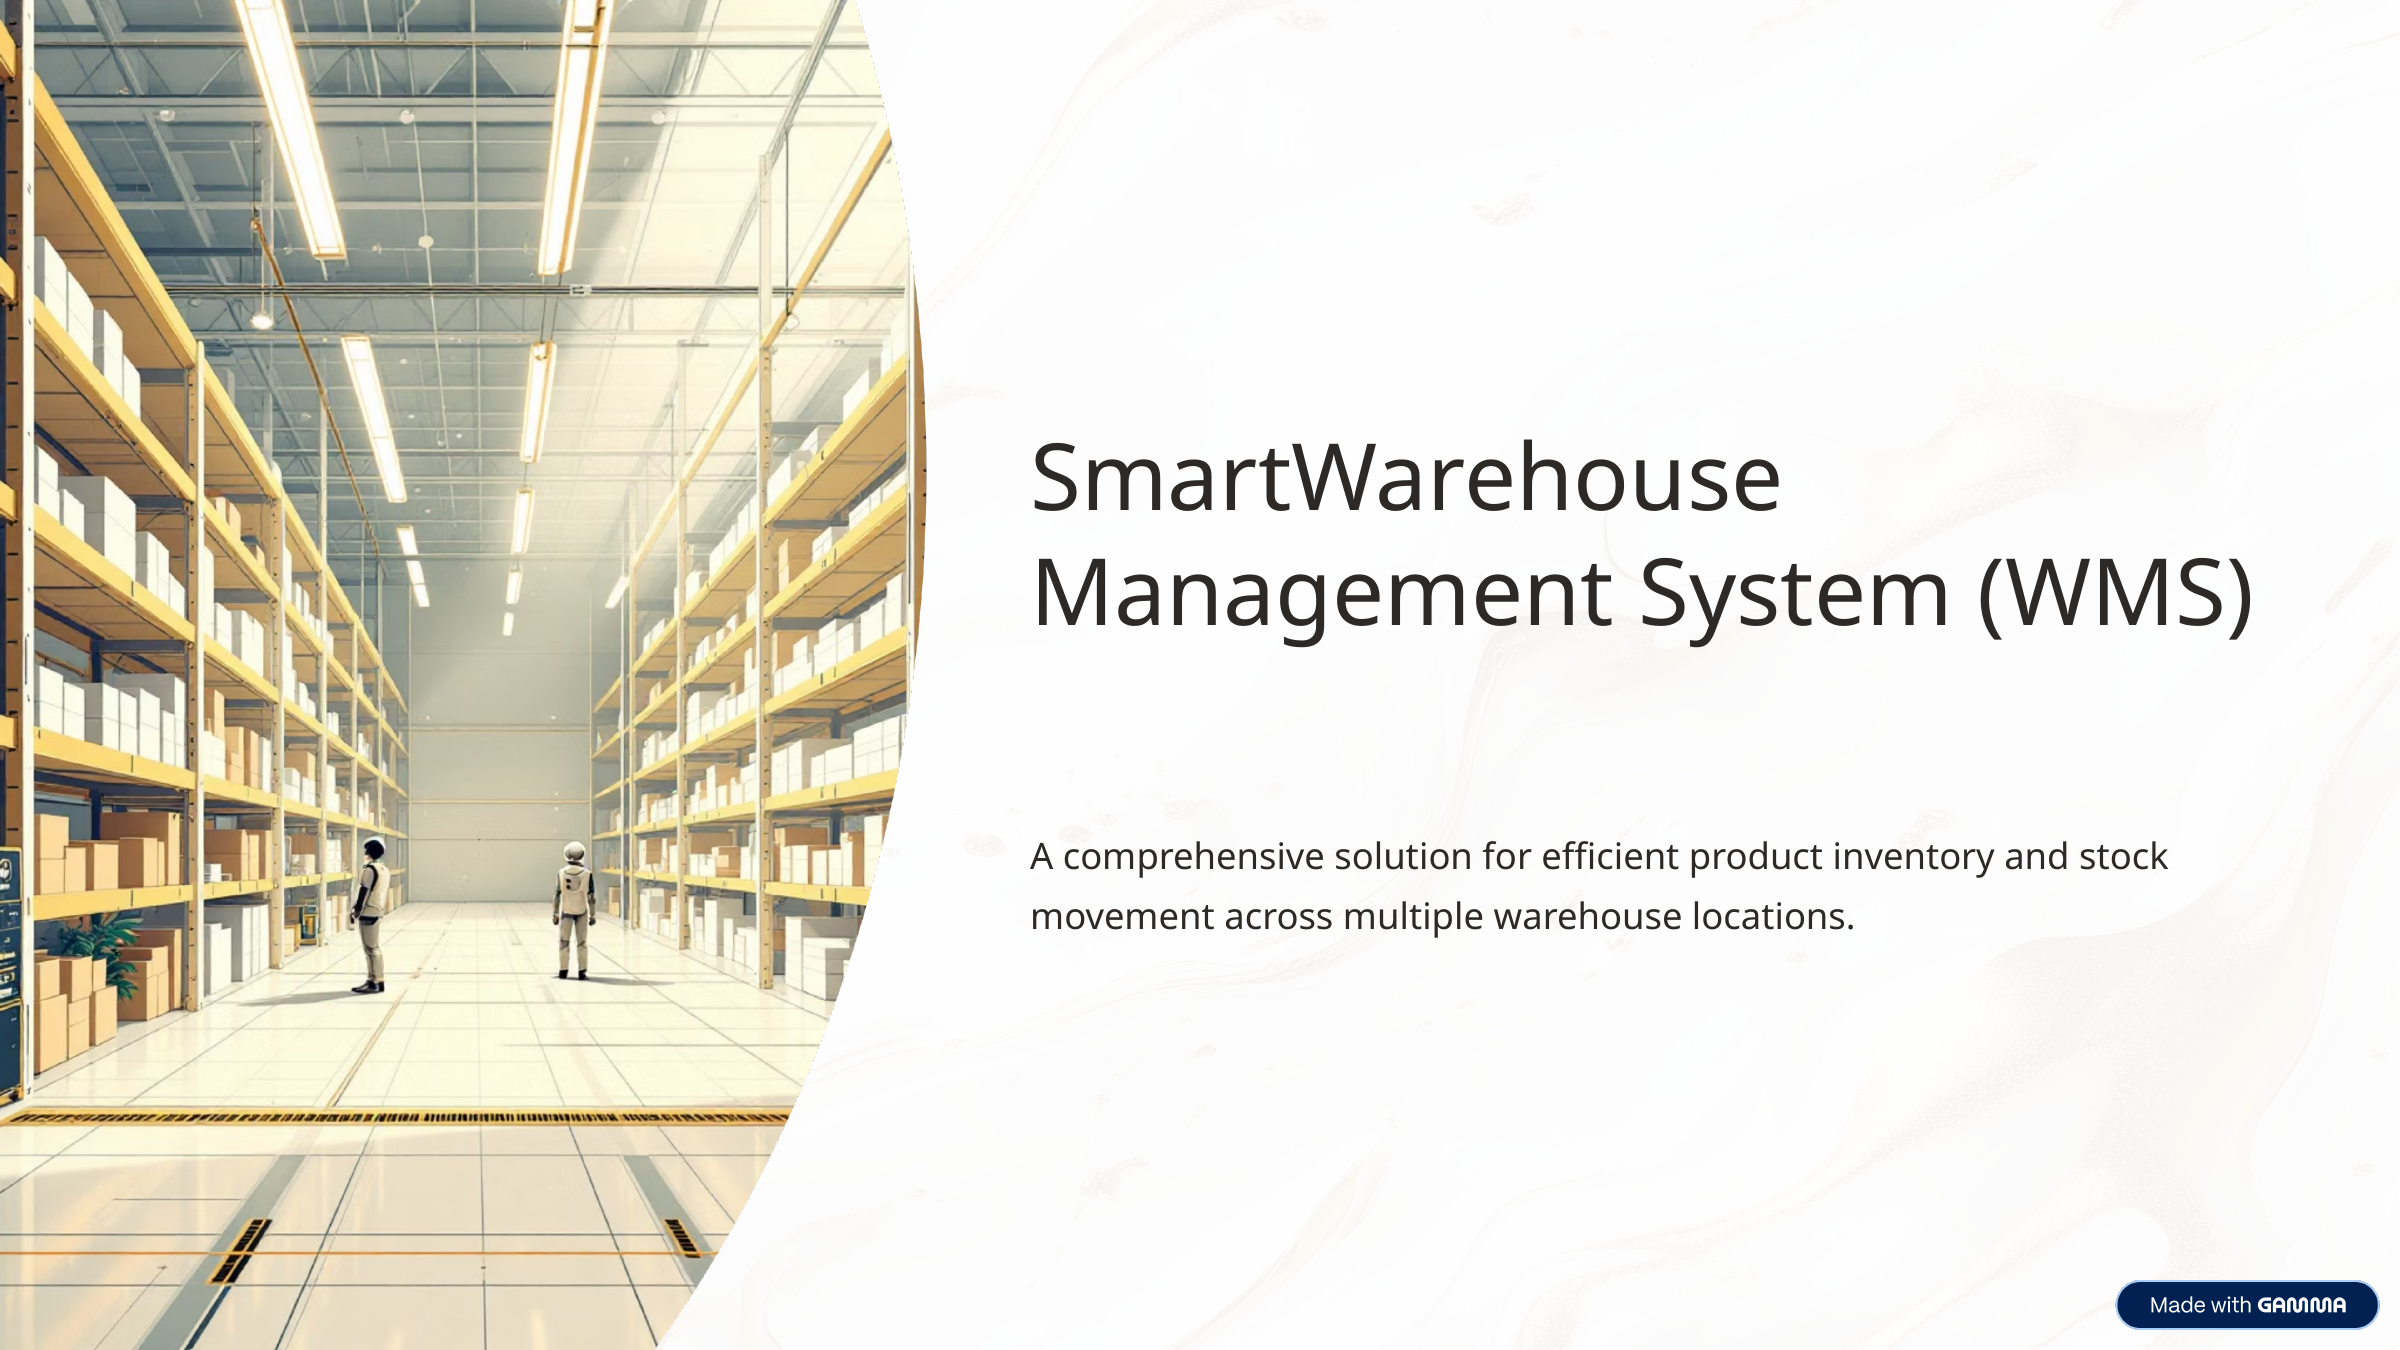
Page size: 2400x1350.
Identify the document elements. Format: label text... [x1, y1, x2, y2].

text_box A comprehensive solution for efficient product inventory and stock movement across multiple warehouse locations. [1030, 817, 2270, 937]
picture [0, 0, 945, 1350]
text_box SmartWarehouse Management System (WMS) [1030, 413, 2270, 762]
picture [2106, 1271, 2389, 1339]
